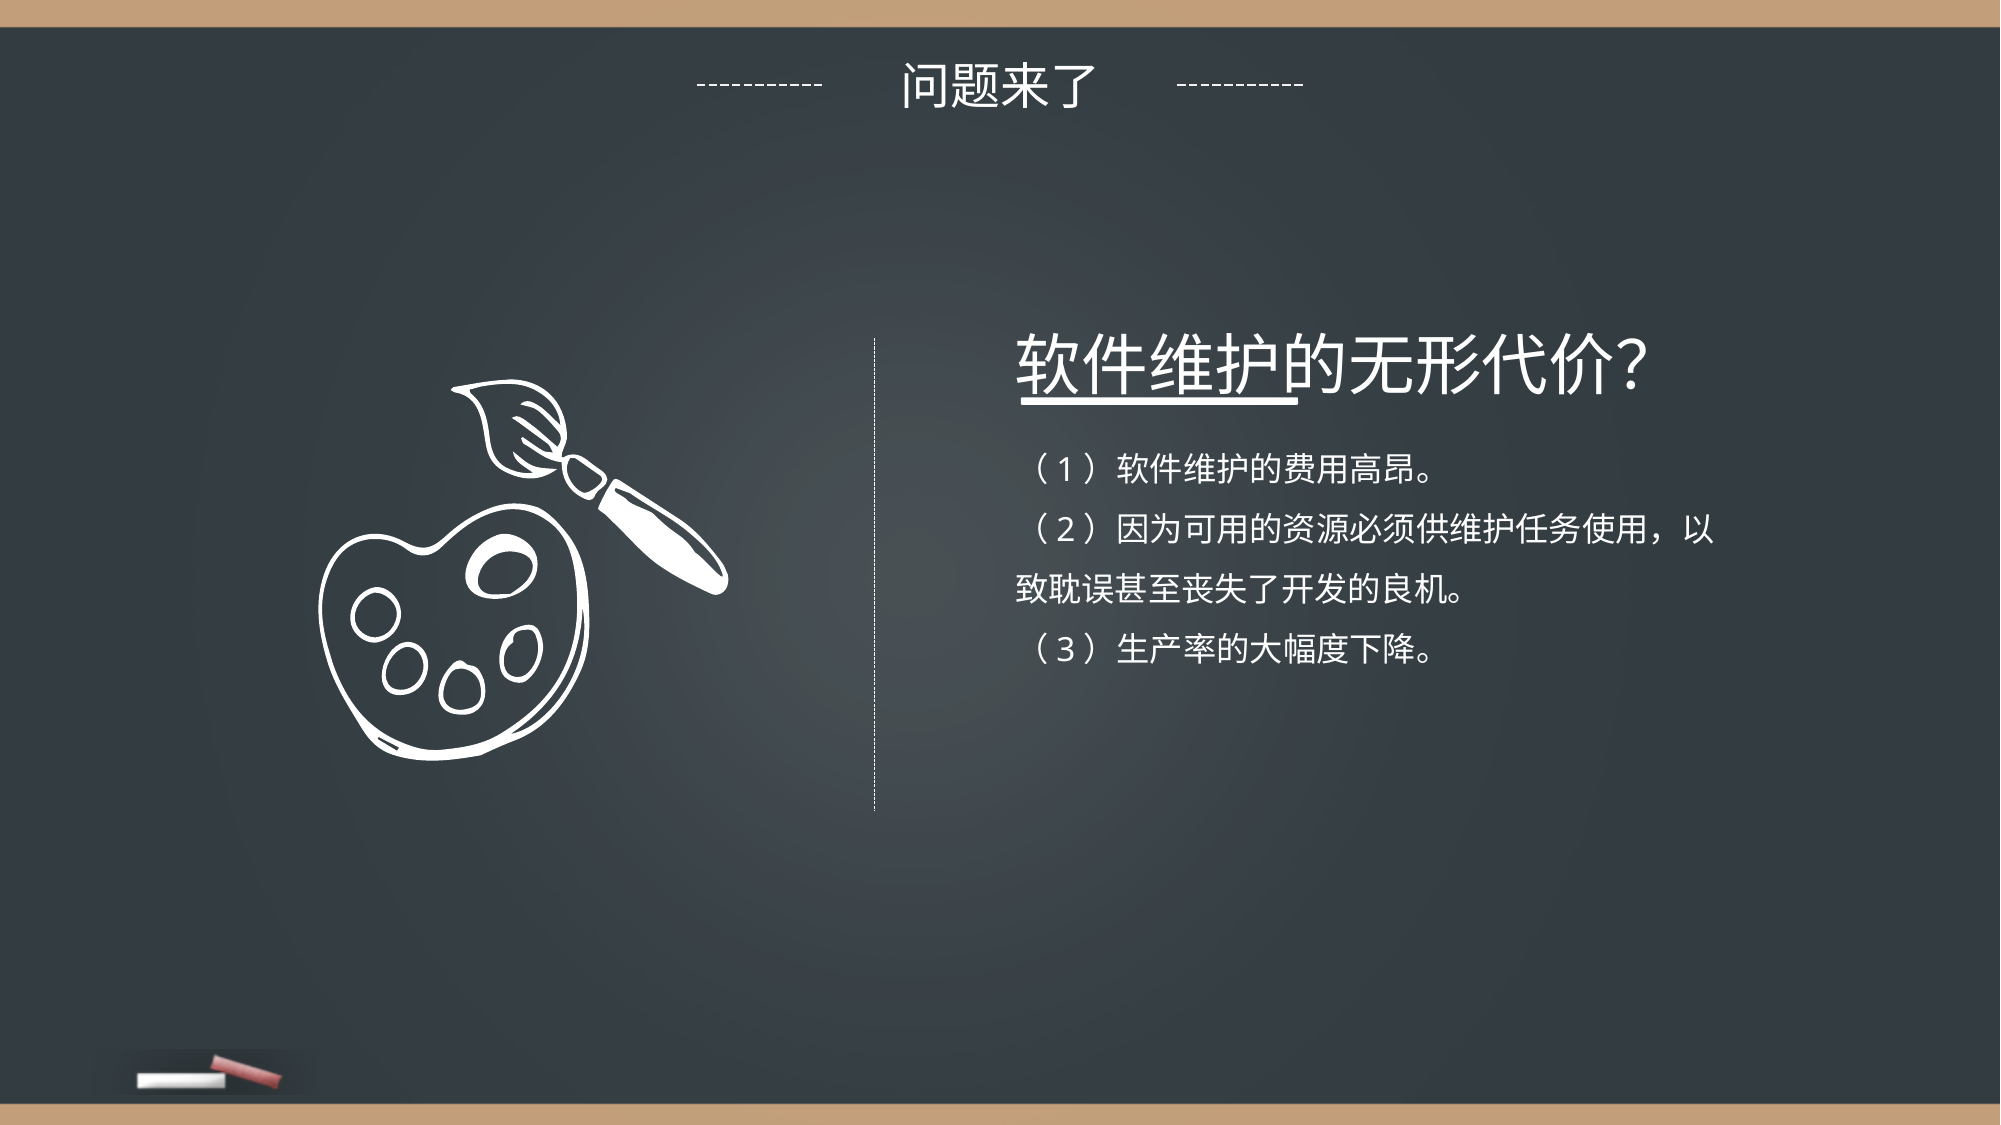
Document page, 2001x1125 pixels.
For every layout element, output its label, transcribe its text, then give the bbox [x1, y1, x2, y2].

text_box 软件维护的无形代价？ [999, 315, 1795, 411]
text_box （1）软件维护的费用高昂。 （2）因为可用的资源必须供维护任务使用，以致耽误甚至丧失了开发的良机。 （3）生产率的大幅度下降。 [1000, 421, 1747, 721]
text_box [696, 47, 1304, 123]
picture [0, 0, 2000, 1125]
